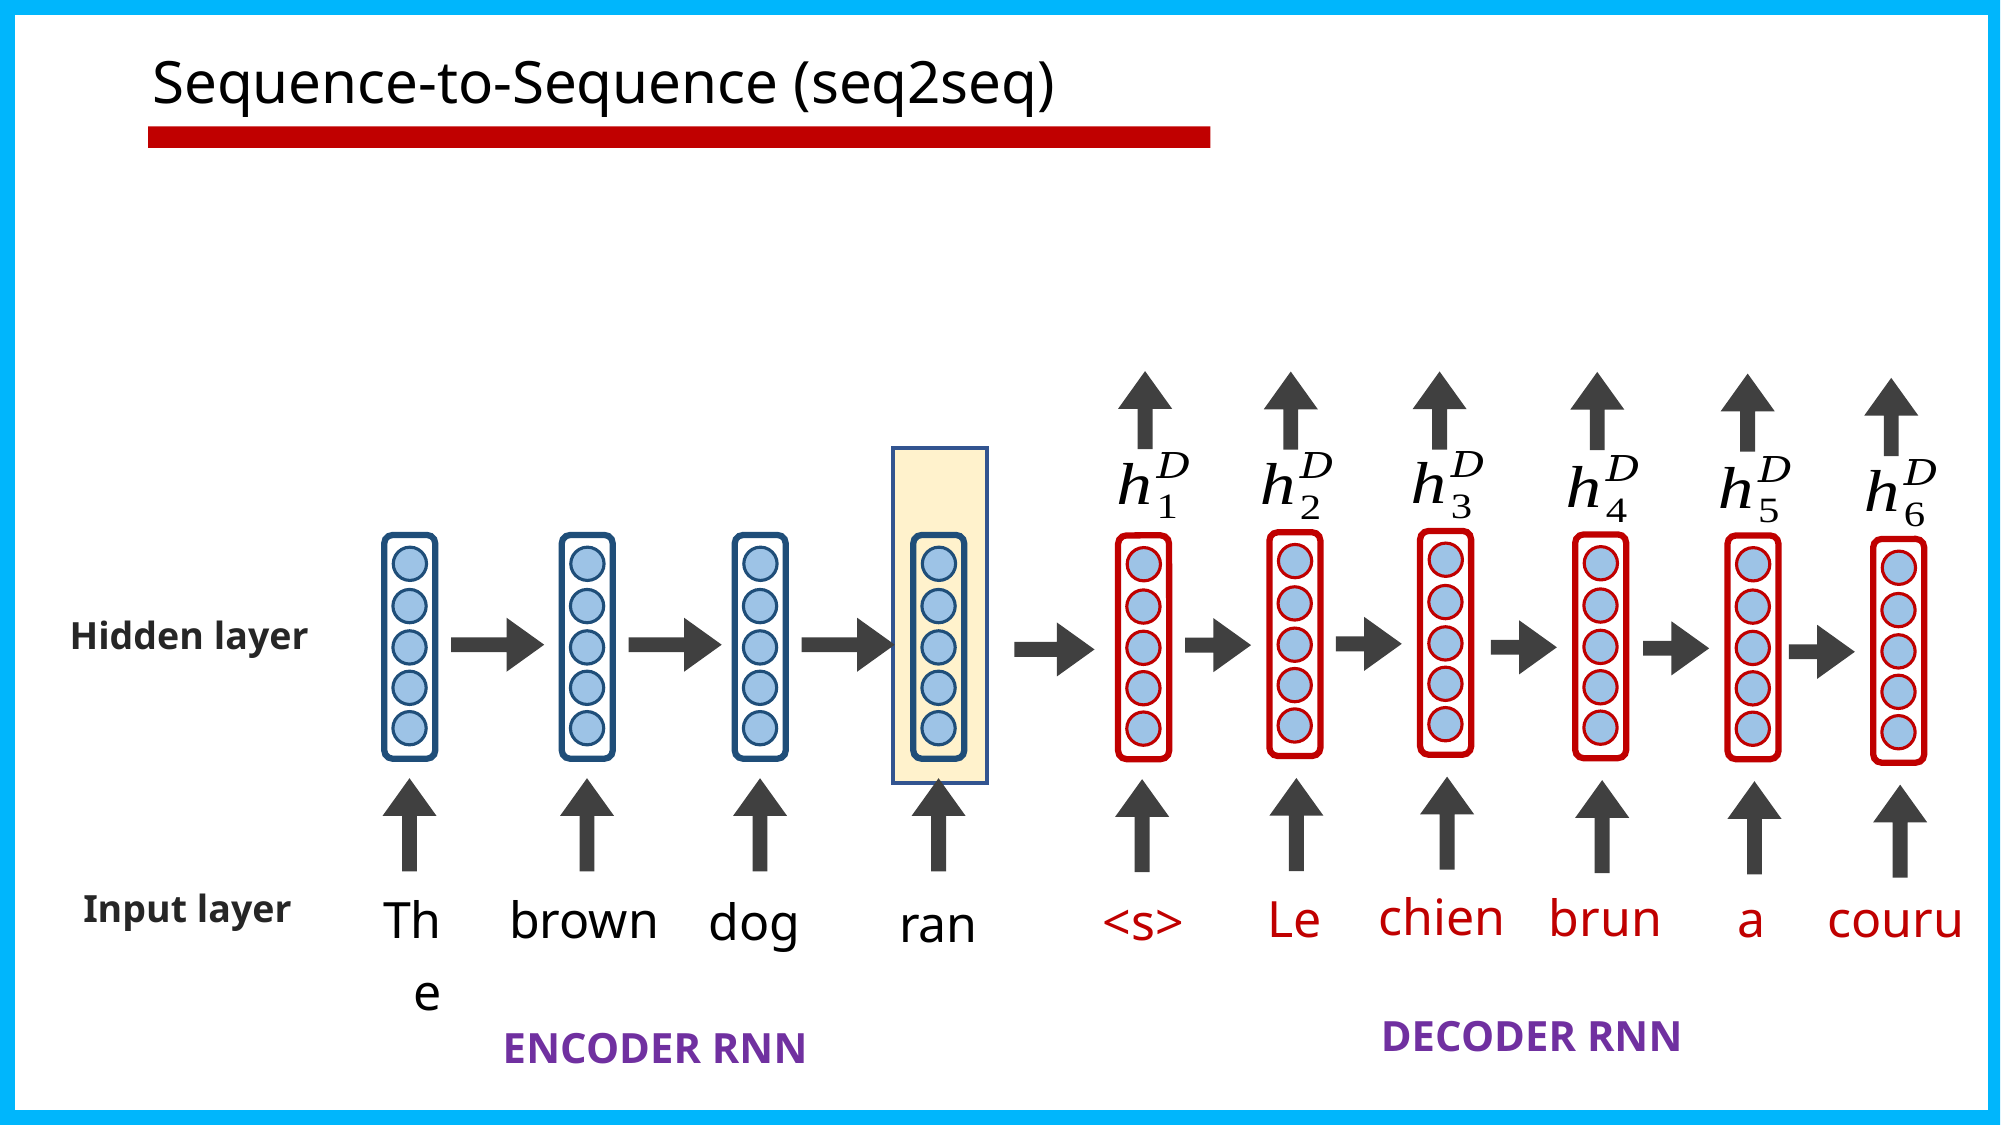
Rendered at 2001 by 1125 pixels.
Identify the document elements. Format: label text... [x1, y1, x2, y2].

text_box ENCODER RNN [444, 1004, 866, 1082]
text_box a [1649, 868, 1794, 951]
text_box [1568, 370, 1627, 452]
text_box [1871, 782, 1930, 879]
text_box The [341, 868, 457, 952]
text_box [1573, 778, 1632, 875]
text_box brun [1503, 866, 1708, 950]
text_box Hidden layer [38, 595, 324, 673]
text_box [1862, 376, 1921, 458]
text_box brown [482, 868, 686, 952]
text_box [1267, 776, 1326, 868]
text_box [297, 621, 475, 673]
text_box dog [652, 871, 857, 954]
text_box [1116, 369, 1175, 451]
text_box Input layer [55, 868, 307, 947]
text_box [1786, 625, 2000, 677]
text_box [1031, 621, 1256, 673]
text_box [1488, 620, 1713, 672]
text_box [1718, 371, 1777, 453]
text_box [380, 776, 439, 868]
text_box [505, 615, 513, 621]
text_box [1261, 369, 1320, 451]
text_box [856, 615, 864, 621]
text_box Le [1219, 868, 1371, 951]
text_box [648, 621, 826, 673]
text_box [558, 776, 617, 868]
text_box [1410, 369, 1469, 451]
text_box couru [1794, 868, 1998, 951]
text_box [1055, 673, 1064, 679]
text_box [731, 776, 790, 871]
text_box [148, 669, 1878, 991]
text_box chien [1340, 866, 1503, 949]
text_box [1113, 777, 1172, 871]
text_box [148, 236, 1878, 625]
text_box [475, 621, 648, 673]
text_box [909, 776, 968, 873]
text_box [1418, 774, 1477, 871]
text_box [1333, 617, 1558, 669]
text_box ran [836, 873, 1041, 956]
text_box DECODER RNN [1321, 991, 1743, 1070]
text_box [1641, 621, 1865, 673]
text_box <s> [1067, 871, 1219, 954]
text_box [826, 621, 1031, 673]
text_box [1725, 779, 1784, 876]
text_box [1182, 618, 1407, 670]
title Sequence-to-Sequence (seq2seq) [137, 45, 1605, 236]
text_box [683, 615, 691, 621]
